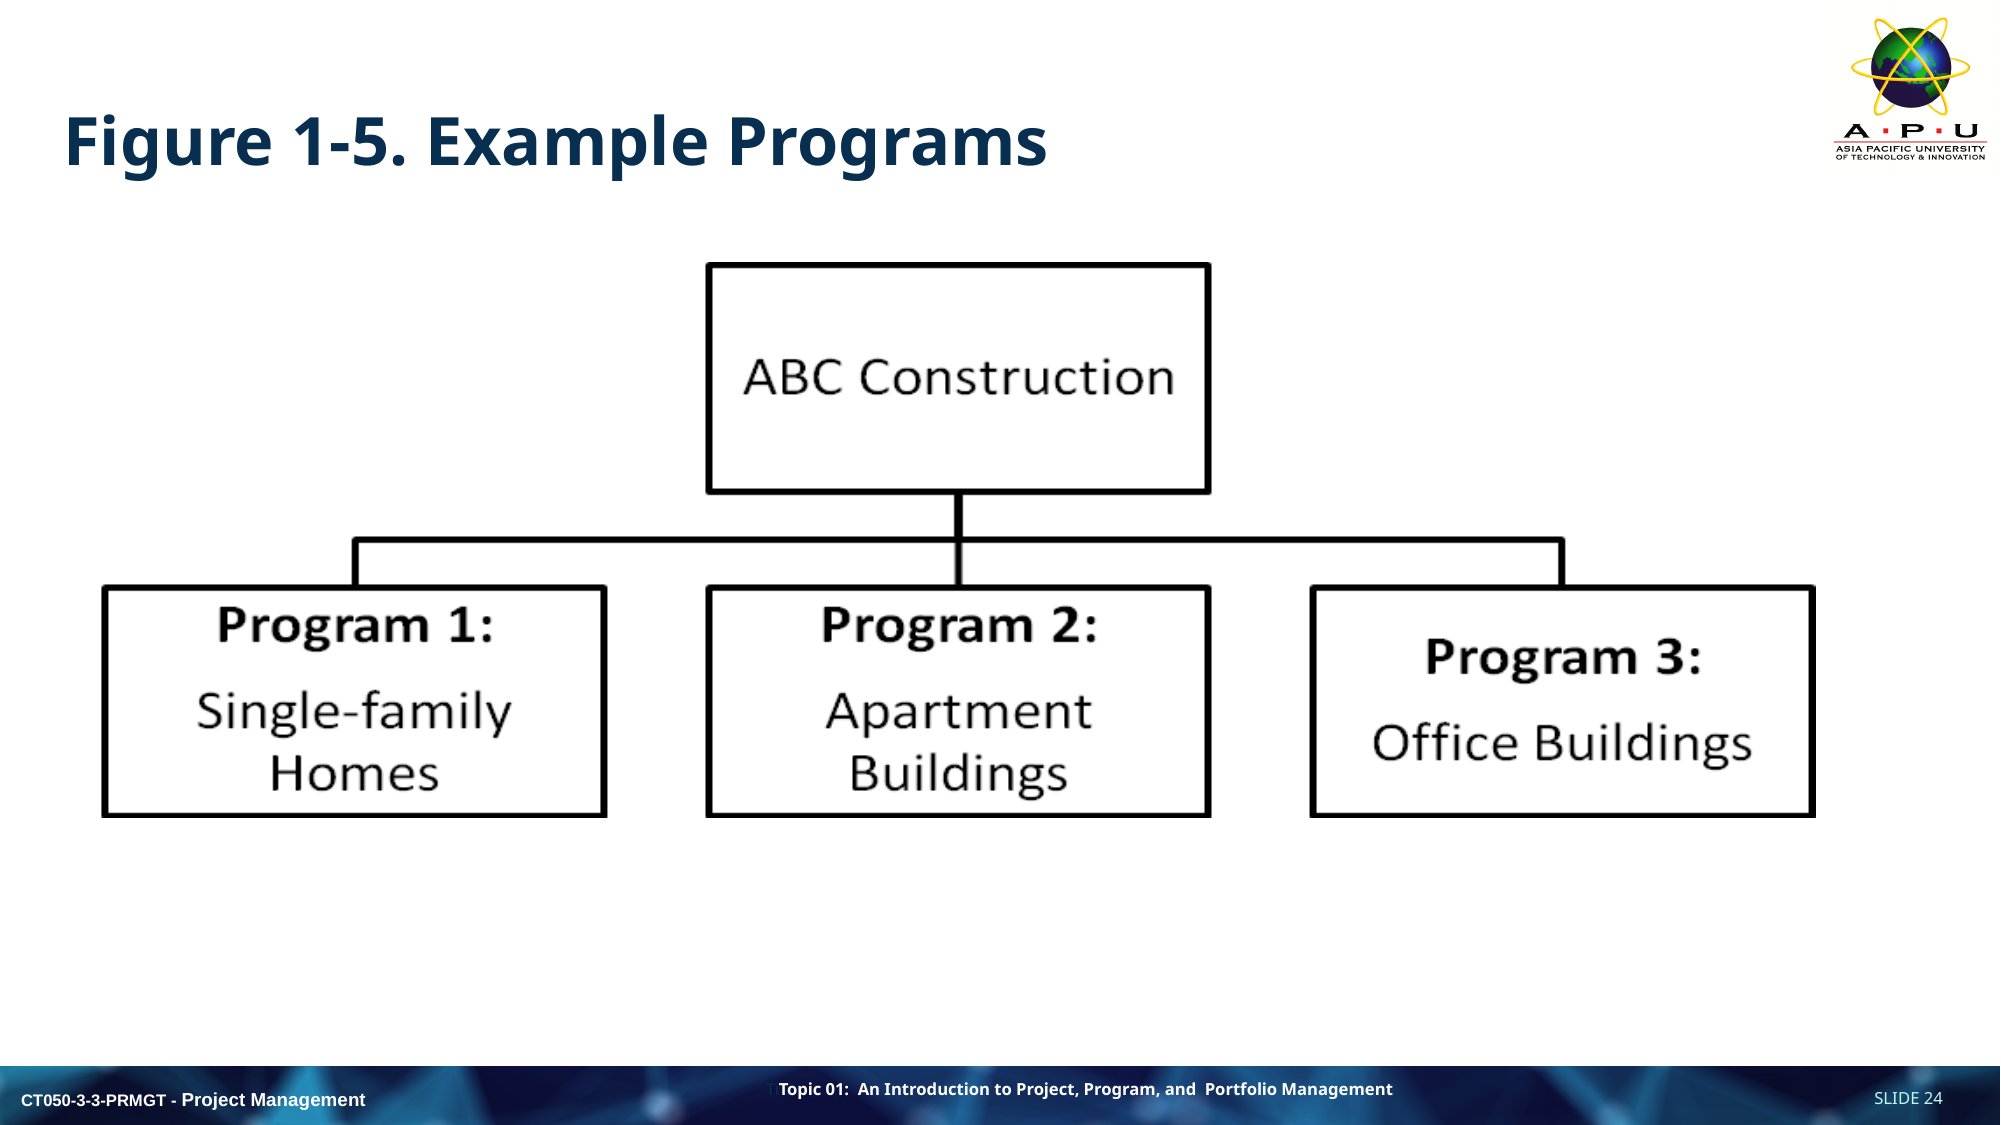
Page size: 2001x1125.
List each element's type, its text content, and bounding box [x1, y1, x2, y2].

title Figure 1-5. Example Programs [48, 45, 1764, 233]
picture [0, 1066, 2000, 1125]
picture [1822, 0, 2000, 178]
picture [100, 220, 1817, 889]
